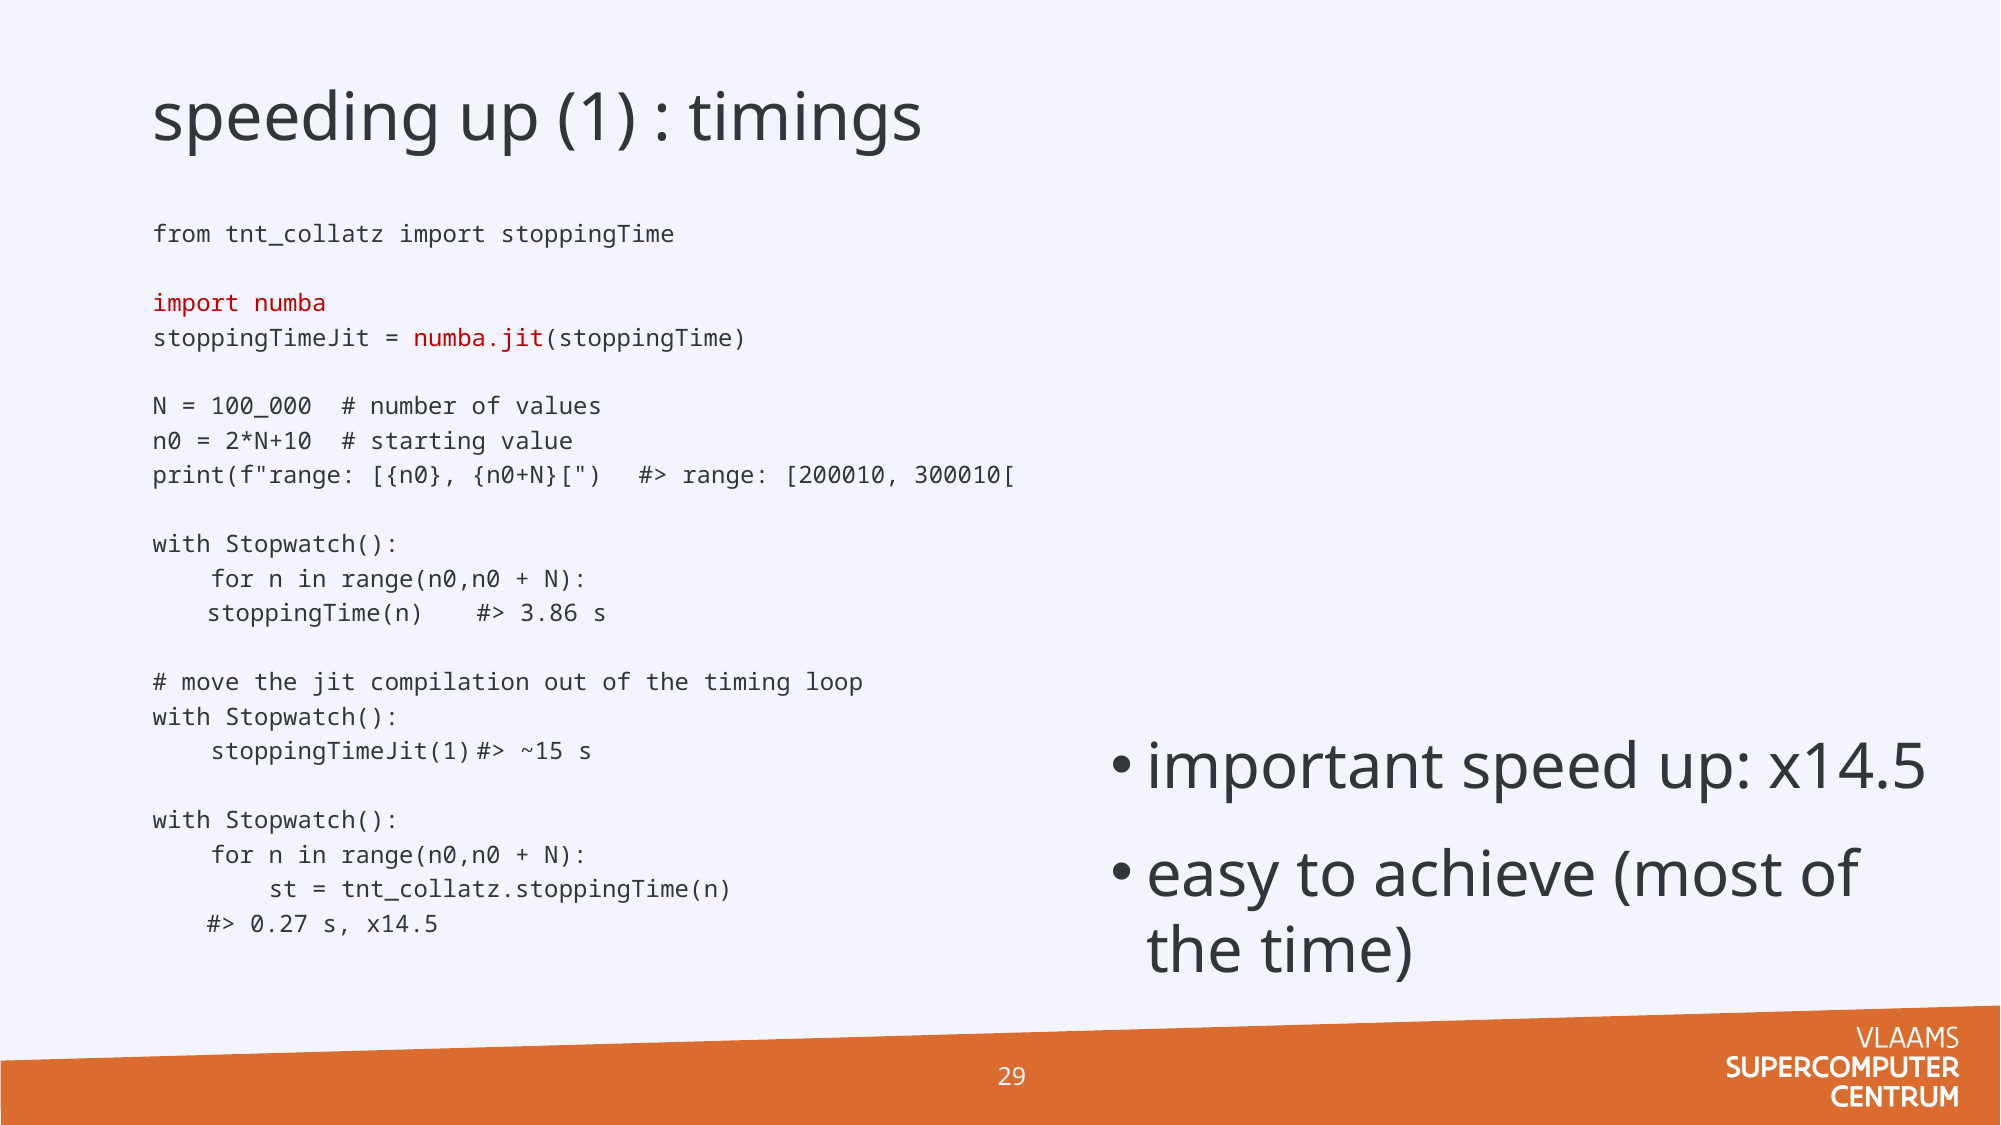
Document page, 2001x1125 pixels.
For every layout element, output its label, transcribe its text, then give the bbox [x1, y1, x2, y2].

title speeding up (1) : timings [137, 75, 1863, 178]
list important speed up: x14.5 easy to achieve (most of the time) [1095, 717, 1952, 1053]
picture [1725, 1021, 1960, 1117]
text_box from tnt_collatz import stoppingTime import numba stoppingTimeJit = numba.jit(stoppingTime) N = 100_000 # number of values n0 = 2*N+10 # starting value print(f"range: [{n0}, {n0+N}[") #> range: [200010, 300010[ with Stopwatch(): for n in range(n0,n0 + N): stoppingTime(n) #> 3.86 s # move the jit compilation out of the timing loop with Stopwatch(): stoppingTimeJit(1) #> ~15 s with Stopwatch(): for n in range(n0,n0 + N): st = tnt_collatz.stoppingTime(n) #> 0.27 s, x14.5 [137, 205, 1863, 966]
slide_number 29 [958, 1047, 1042, 1108]
